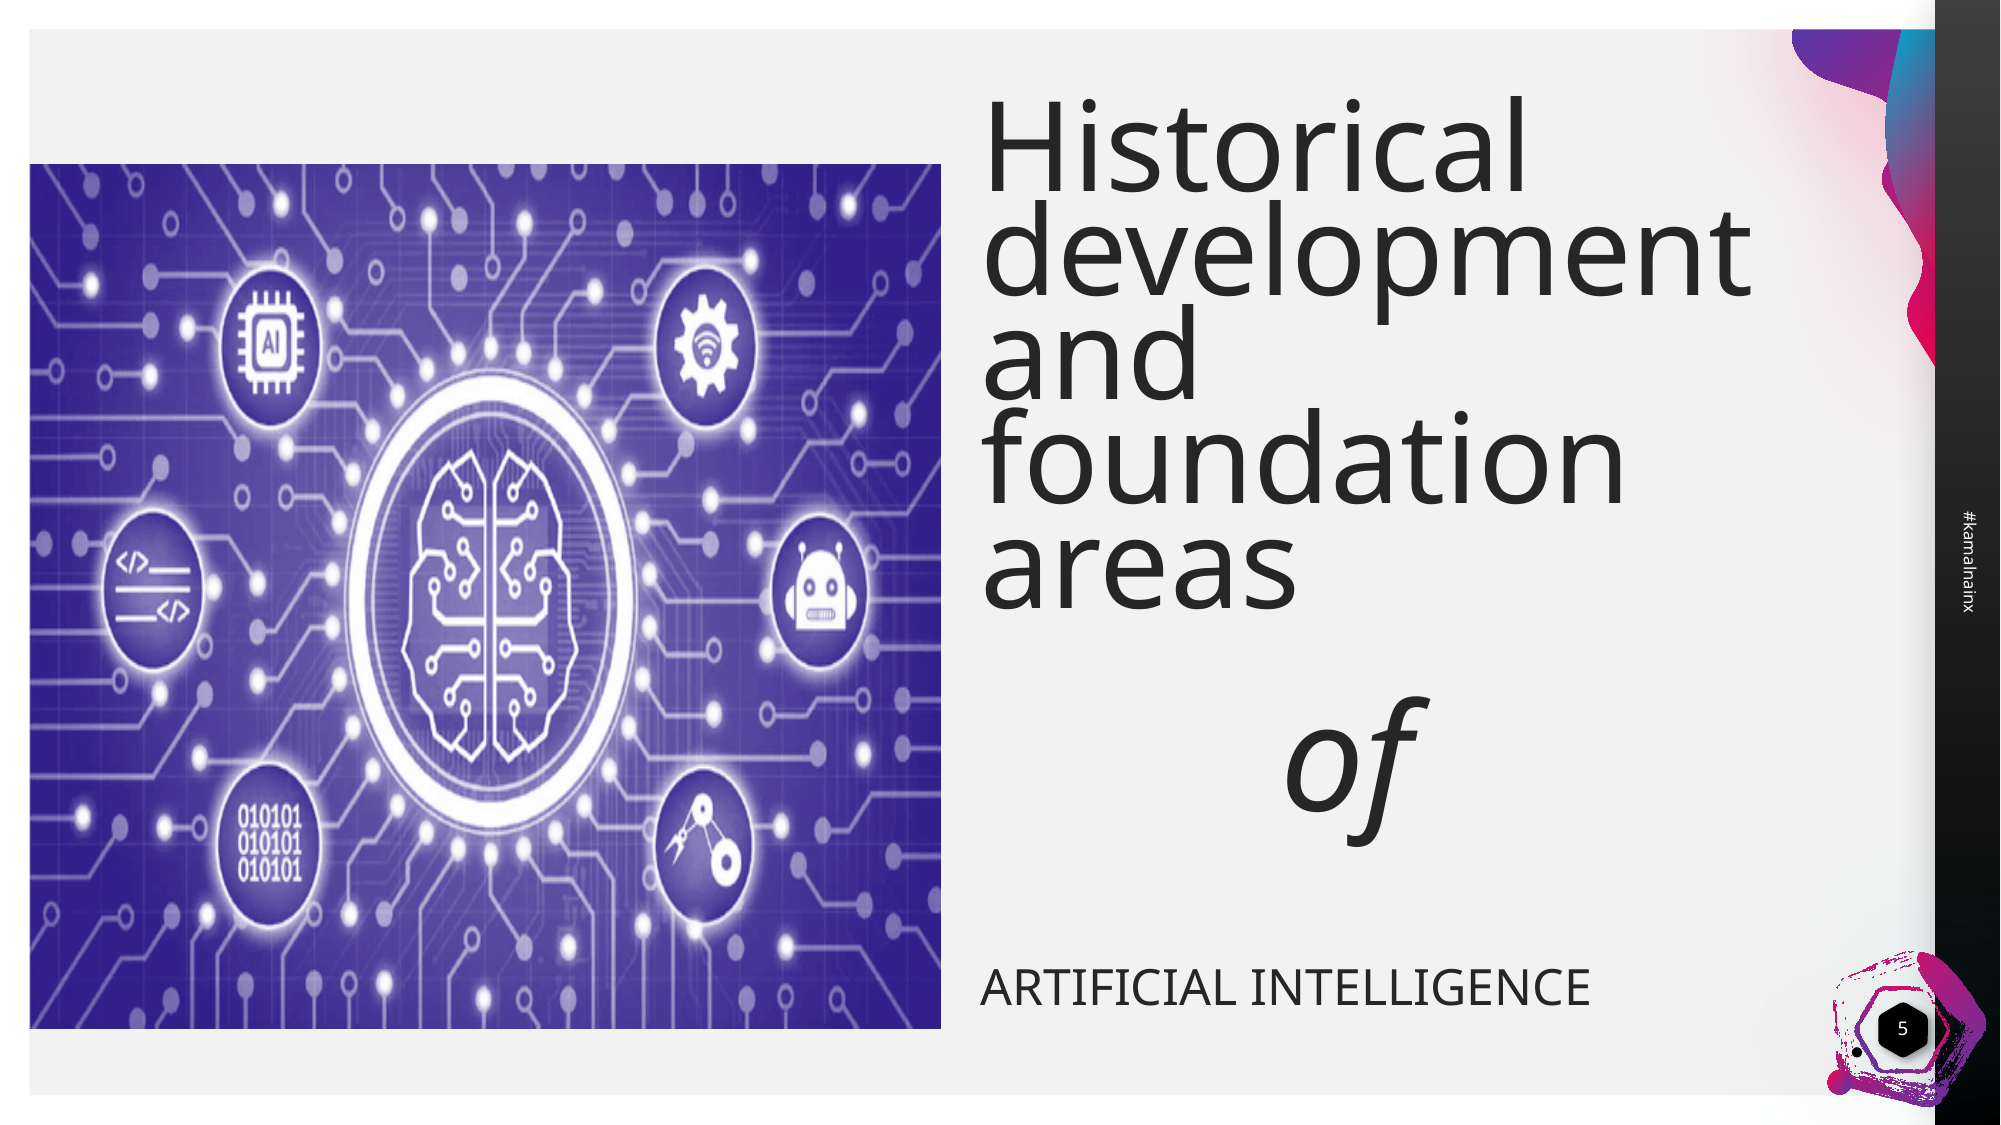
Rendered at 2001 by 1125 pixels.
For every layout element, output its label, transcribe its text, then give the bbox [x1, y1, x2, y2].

title Historical development and foundation areas of [980, 164, 1873, 842]
slide_number 5 [1872, 1001, 1934, 1057]
subtitle ARTIFICIAL INTELLIGENCE [980, 881, 1873, 1002]
picture [29, 164, 941, 1029]
